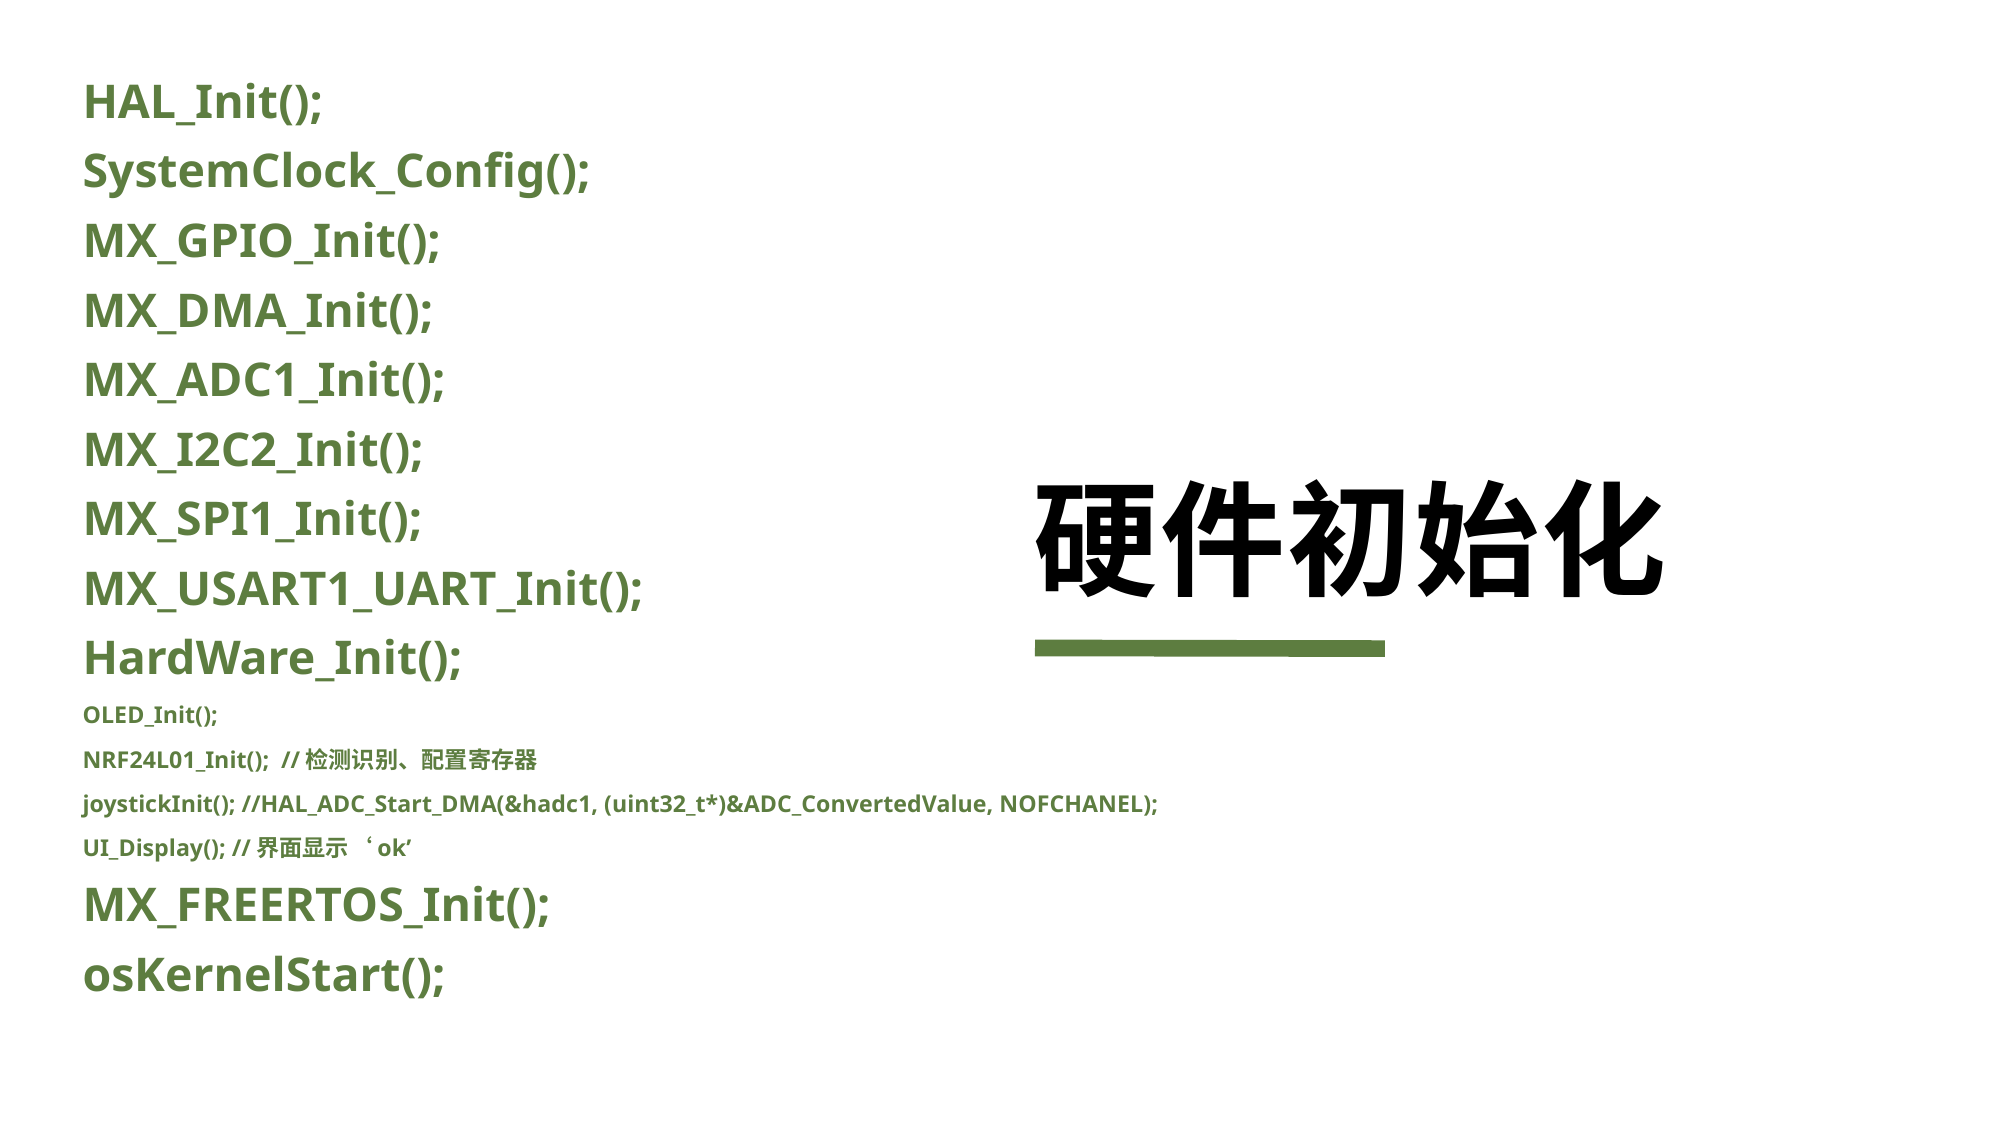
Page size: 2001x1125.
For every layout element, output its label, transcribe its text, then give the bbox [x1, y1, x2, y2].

list HAL_Init(); SystemClock_Config(); MX_GPIO_Init(); MX_DMA_Init(); MX_ADC1_Init(); MX_I2C2_Init(); MX_SPI1_Init(); MX_USART1_UART_Init(); HardWare_Init(); OLED_Init(); NRF24L01_Init(); //检测识别、配置寄存器 joystickInit(); //HAL_ADC_Start_DMA(&hadc1, (uint32_t*)&ADC_ConvertedValue, NOFCHANEL); UI_Display(); //界面显示‘ok’ MX_FREERTOS_Init(); osKernelStart(); [82, 78, 1852, 1008]
title 硬件初始化 [1033, 70, 1934, 611]
